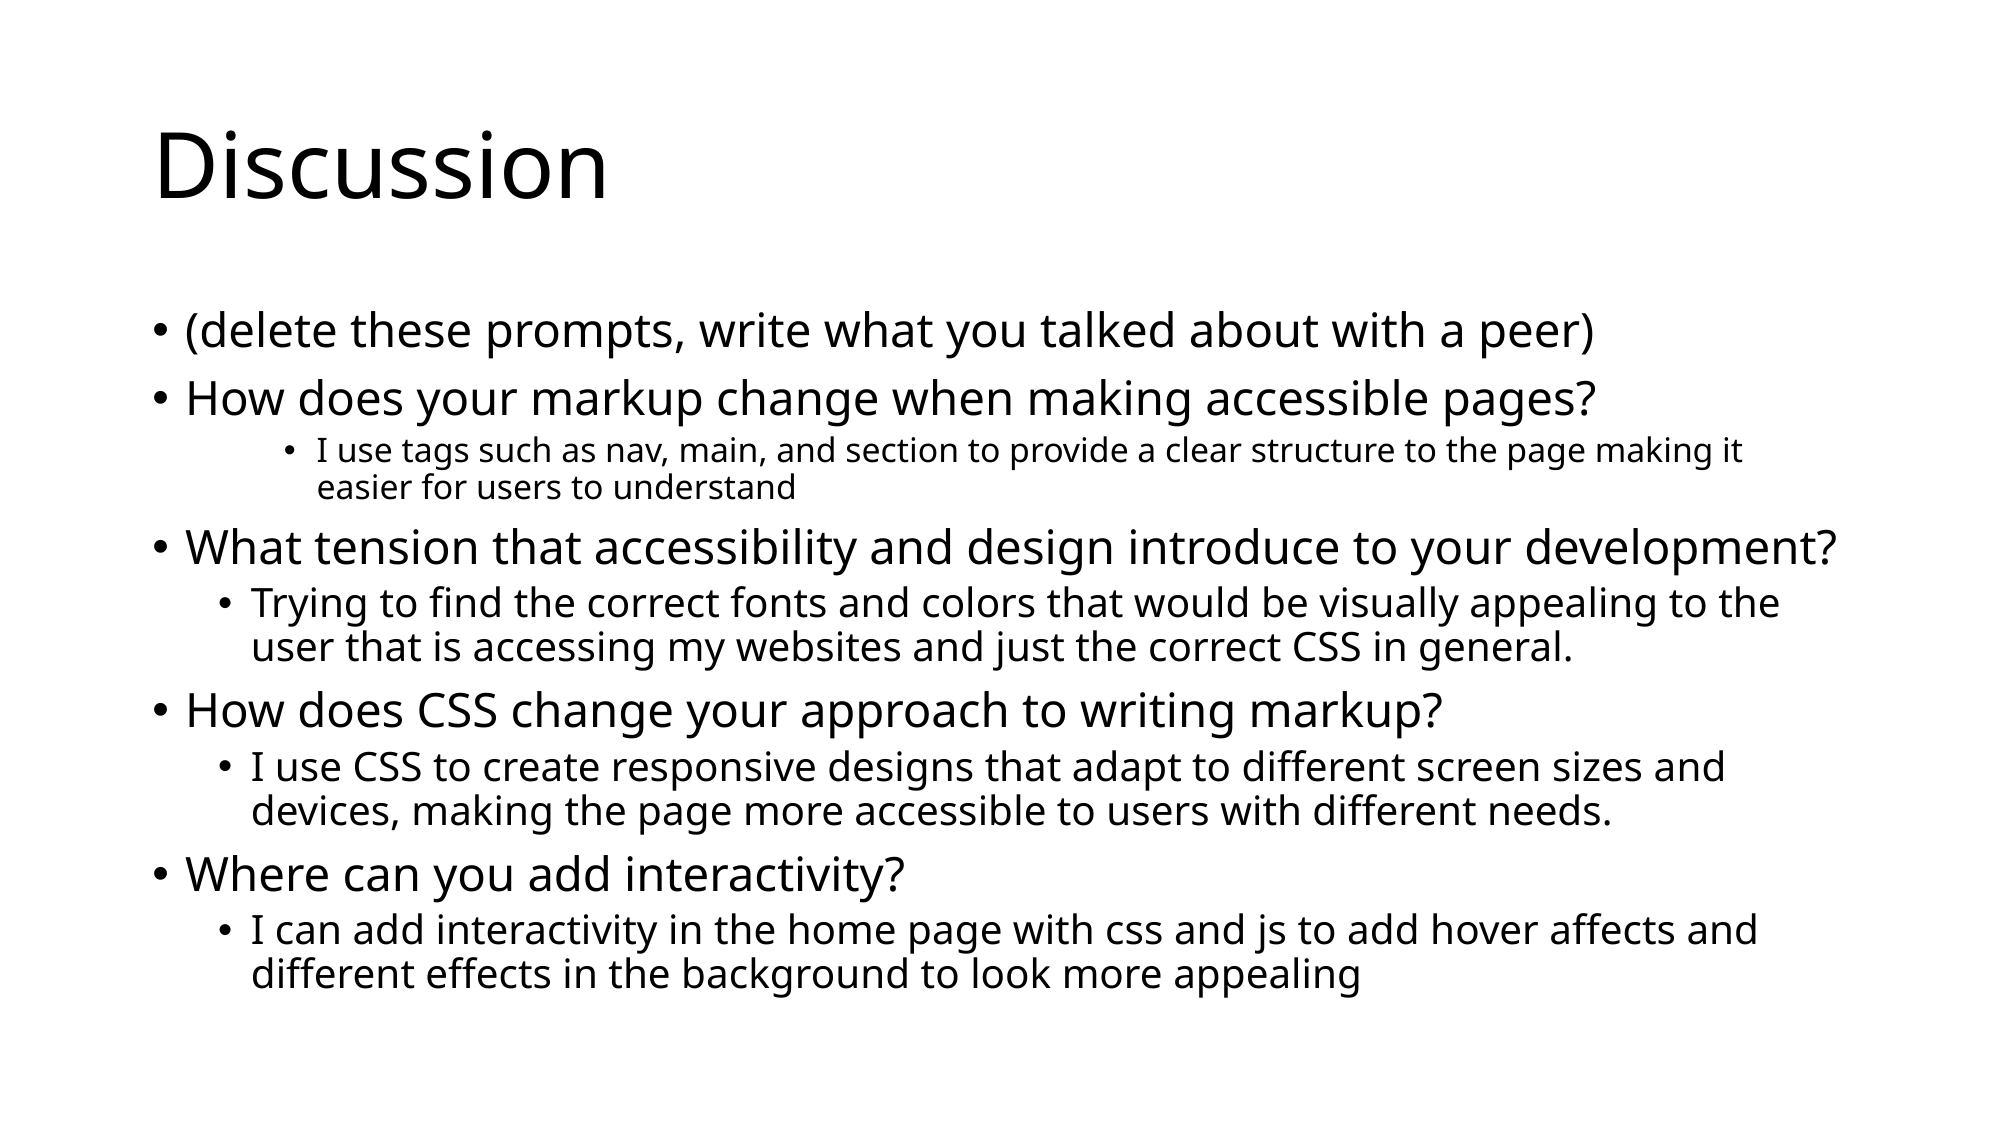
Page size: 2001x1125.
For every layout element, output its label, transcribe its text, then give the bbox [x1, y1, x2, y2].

list (delete these prompts, write what you talked about with a peer) How does your markup change when making accessible pages? I use tags such as nav, main, and section to provide a clear structure to the page making it easier for users to understand What tension that accessibility and design introduce to your development? Trying to find the correct fonts and colors that would be visually appealing to the user that is accessing my websites and just the correct CSS in general. How does CSS change your approach to writing markup? I use CSS to create responsive designs that adapt to different screen sizes and devices, making the page more accessible to users with different needs. Where can you add interactivity? I can add interactivity in the home page with css and js to add hover affects and different effects in the background to look more appealing [137, 299, 1863, 1014]
title Discussion [137, 59, 1863, 278]
